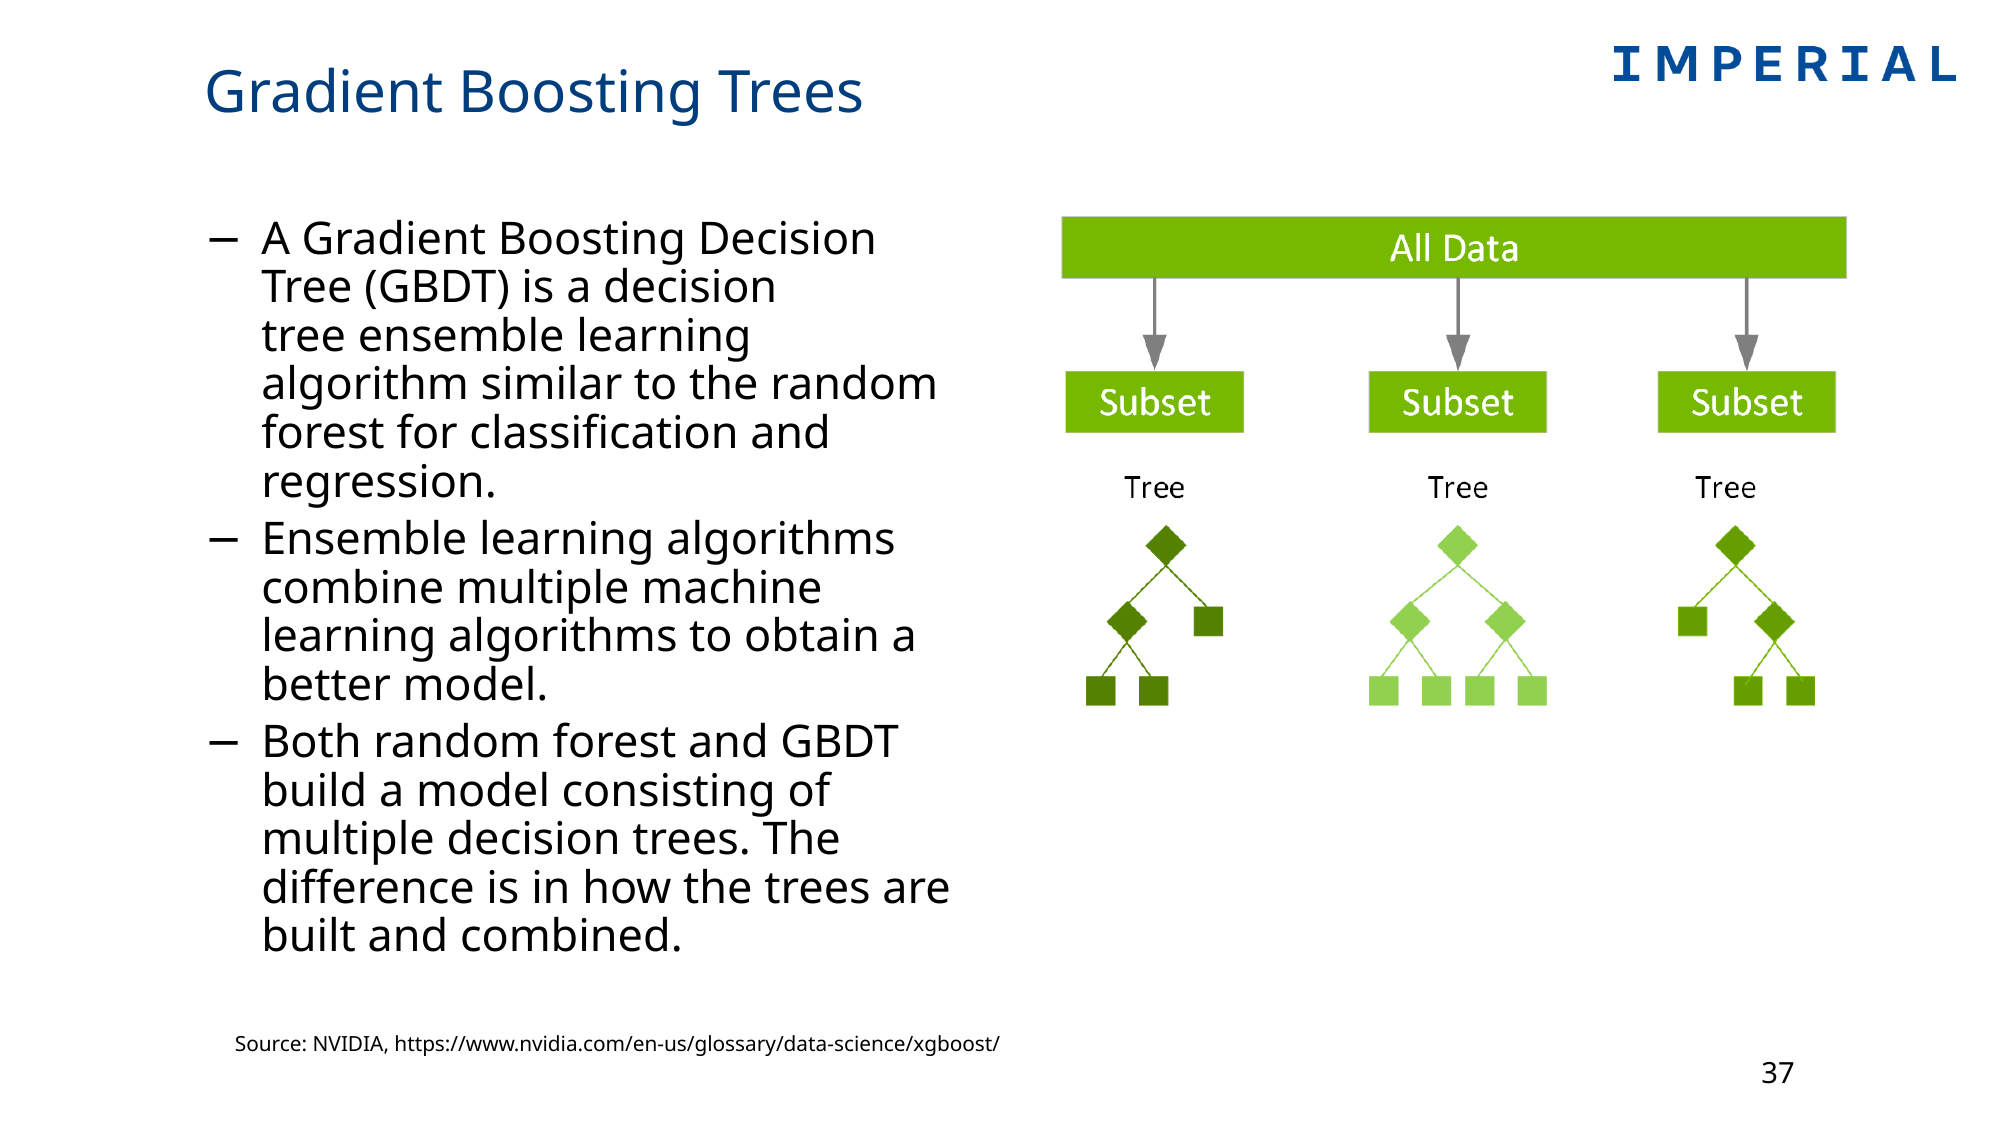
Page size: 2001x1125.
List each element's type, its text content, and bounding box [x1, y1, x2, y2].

picture [1810, 46, 1956, 81]
list A Gradient Boosting Decision Tree (GBDT) is a decision tree ensemble learning algorithm similar to the random forest for classification and regression. Ensemble learning algorithms combine multiple machine learning algorithms to obtain a better model. Both random forest and GBDT build a model consisting of multiple decision trees. The difference is in how the trees are built and combined. [189, 208, 985, 1024]
picture [1056, 211, 1852, 711]
text_box Source: NVIDIA, https://www.nvidia.com/en-us/glossary/data-science/xgboost/ [220, 1023, 1411, 1063]
title Gradient Boosting Trees [189, 0, 1810, 184]
slide_number 37 [1389, 1046, 1811, 1103]
